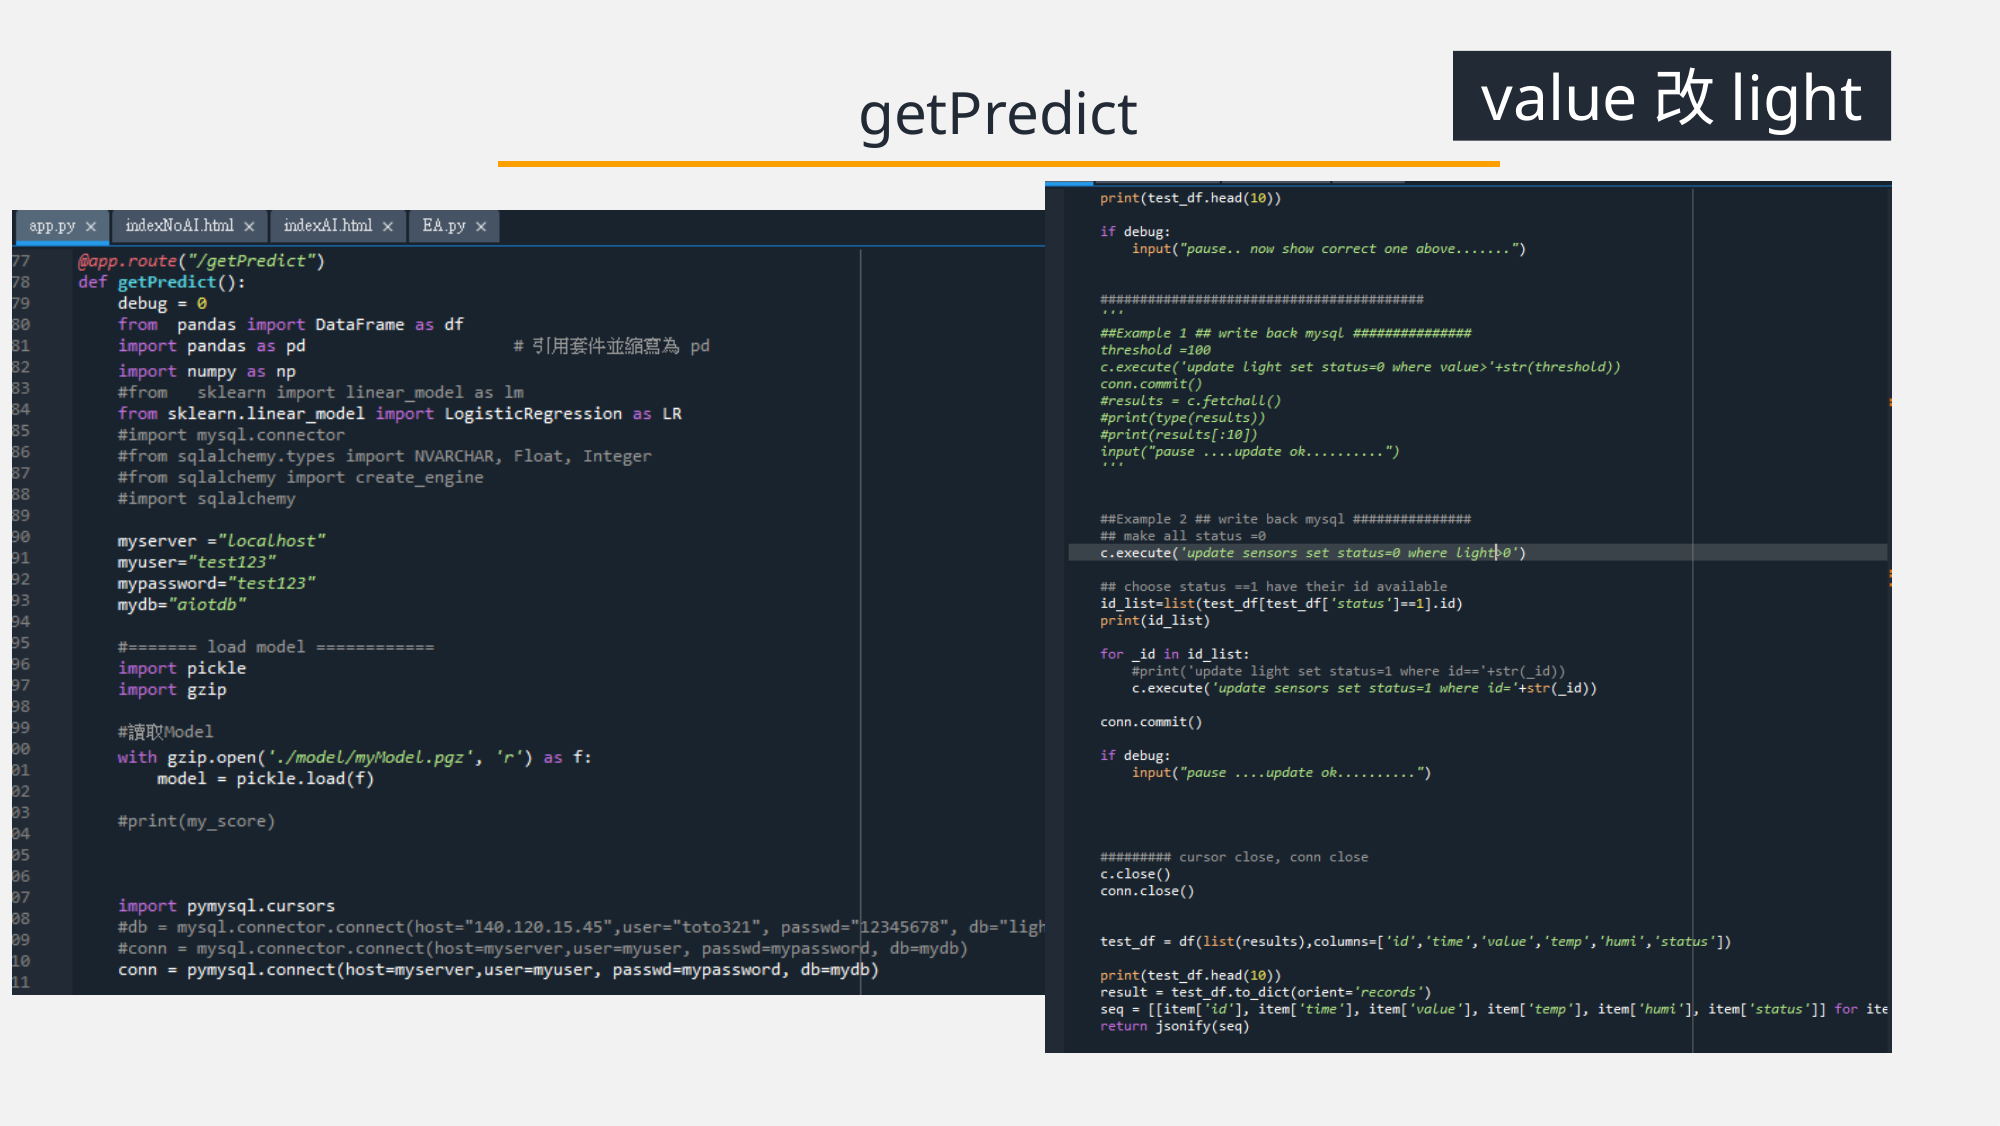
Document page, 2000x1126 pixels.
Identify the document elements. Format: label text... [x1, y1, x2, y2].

picture [12, 181, 1892, 1054]
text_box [497, 75, 1501, 165]
text_box value改light [1453, 50, 1892, 141]
